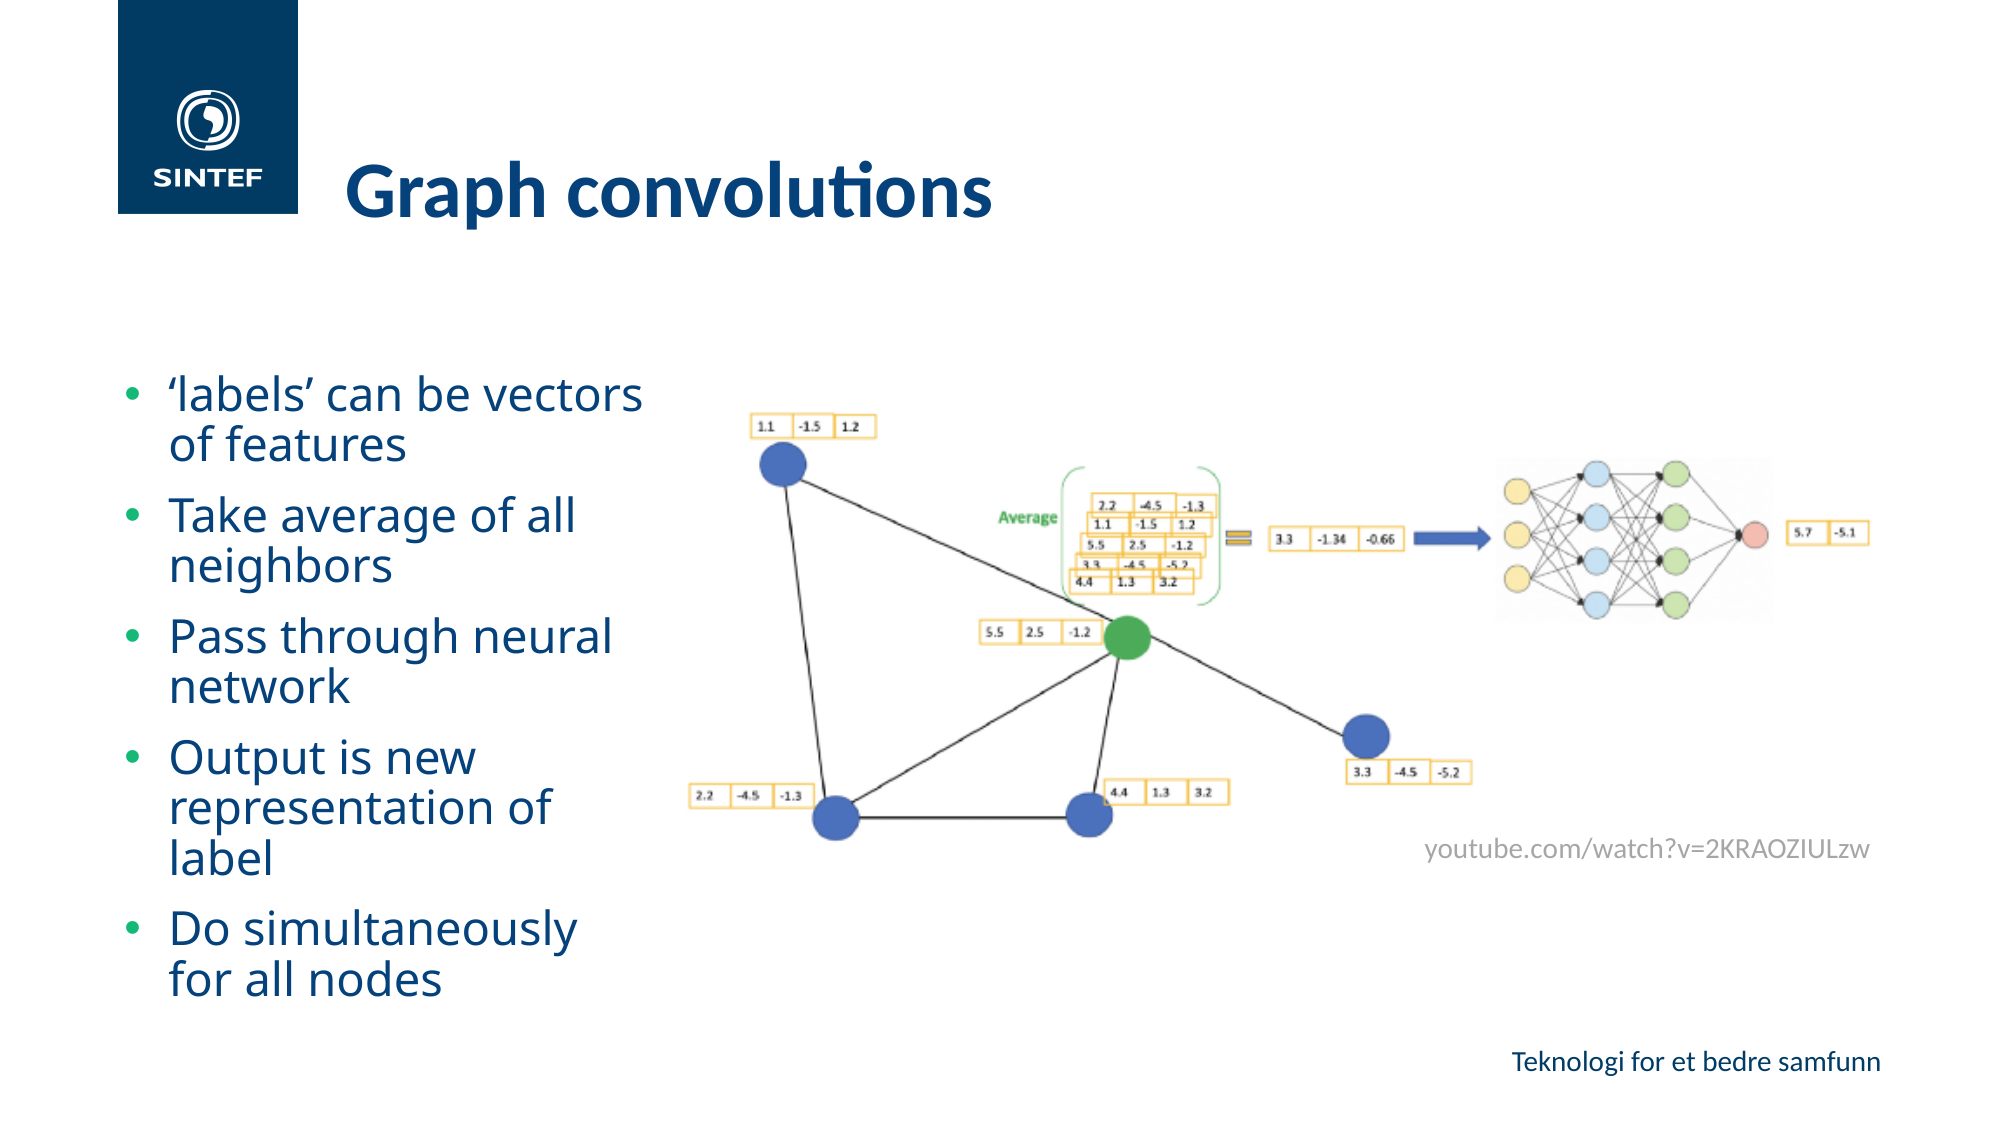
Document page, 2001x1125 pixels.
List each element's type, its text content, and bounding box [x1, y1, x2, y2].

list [671, 397, 1889, 848]
title Graph convolutions [344, 62, 1889, 235]
footer Teknologi for et bedre samfunn [1206, 1042, 1882, 1078]
text_box youtube.com/watch?v=2KRAOZIULzw [1409, 848, 1886, 872]
picture [118, 0, 298, 214]
list ‘labels’ can be vectors of features Take average of all neighbors Pass through neural network Output is new representation of label Do simultaneously for all nodes [124, 370, 652, 1012]
